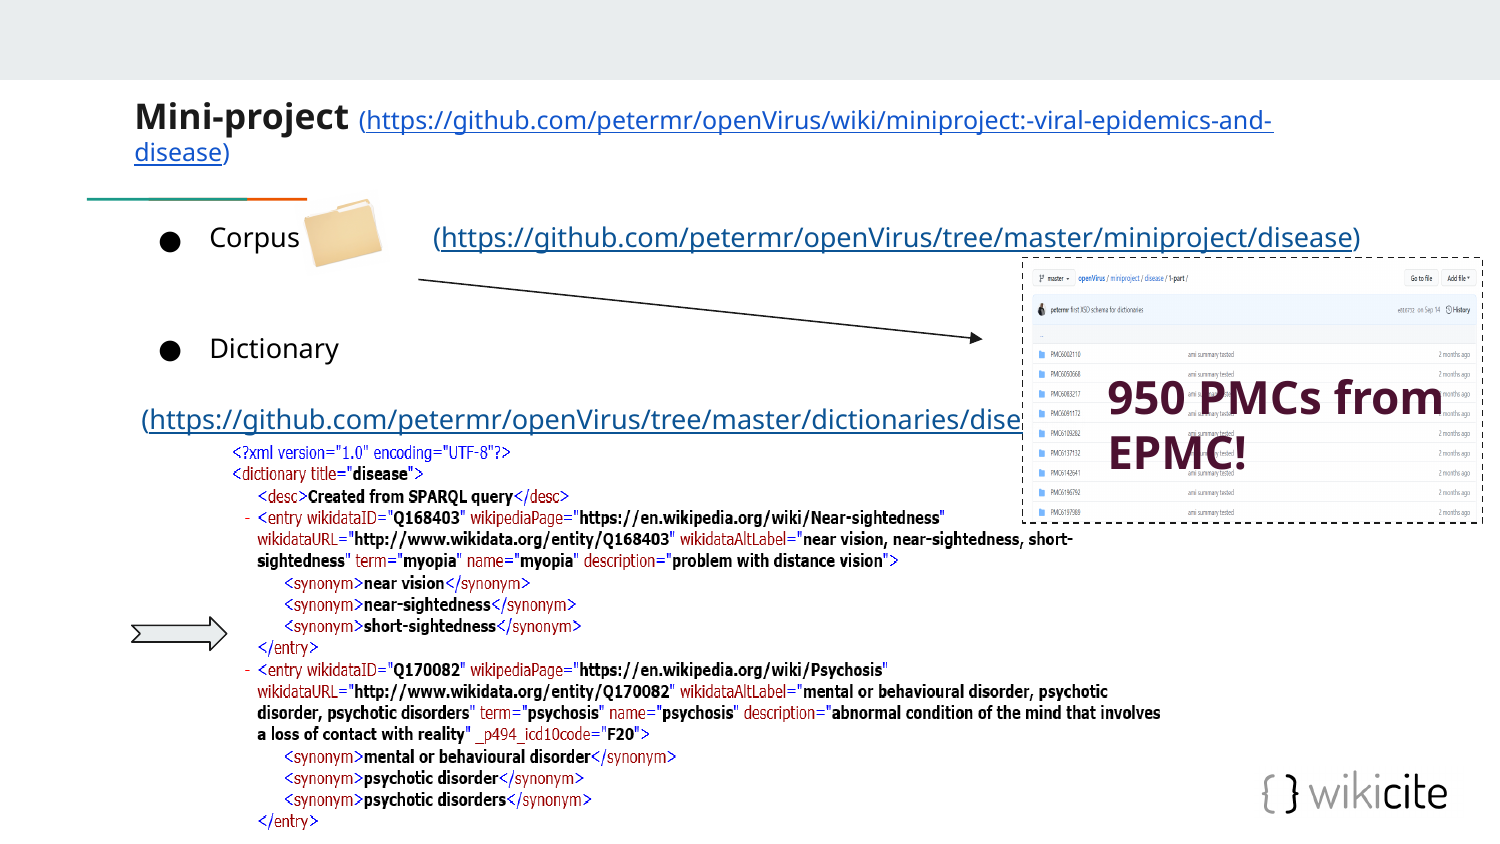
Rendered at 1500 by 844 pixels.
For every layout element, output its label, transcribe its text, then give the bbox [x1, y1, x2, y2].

picture [295, 190, 389, 275]
text_box [131, 616, 221, 651]
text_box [418, 279, 983, 340]
list Corpus (https://github.com/petermr/openVirus/tree/master/miniproject/disease) Dictionary (https://github.com/petermr/openVirus/tree/master/dictionaries/diseases) [119, 200, 1381, 712]
picture [1253, 766, 1465, 818]
title Mini-project (https://github.com/petermr/openVirus/wiki/miniproject:-viral-epidemics-and-disease) [119, 79, 1381, 167]
picture [226, 258, 1483, 832]
